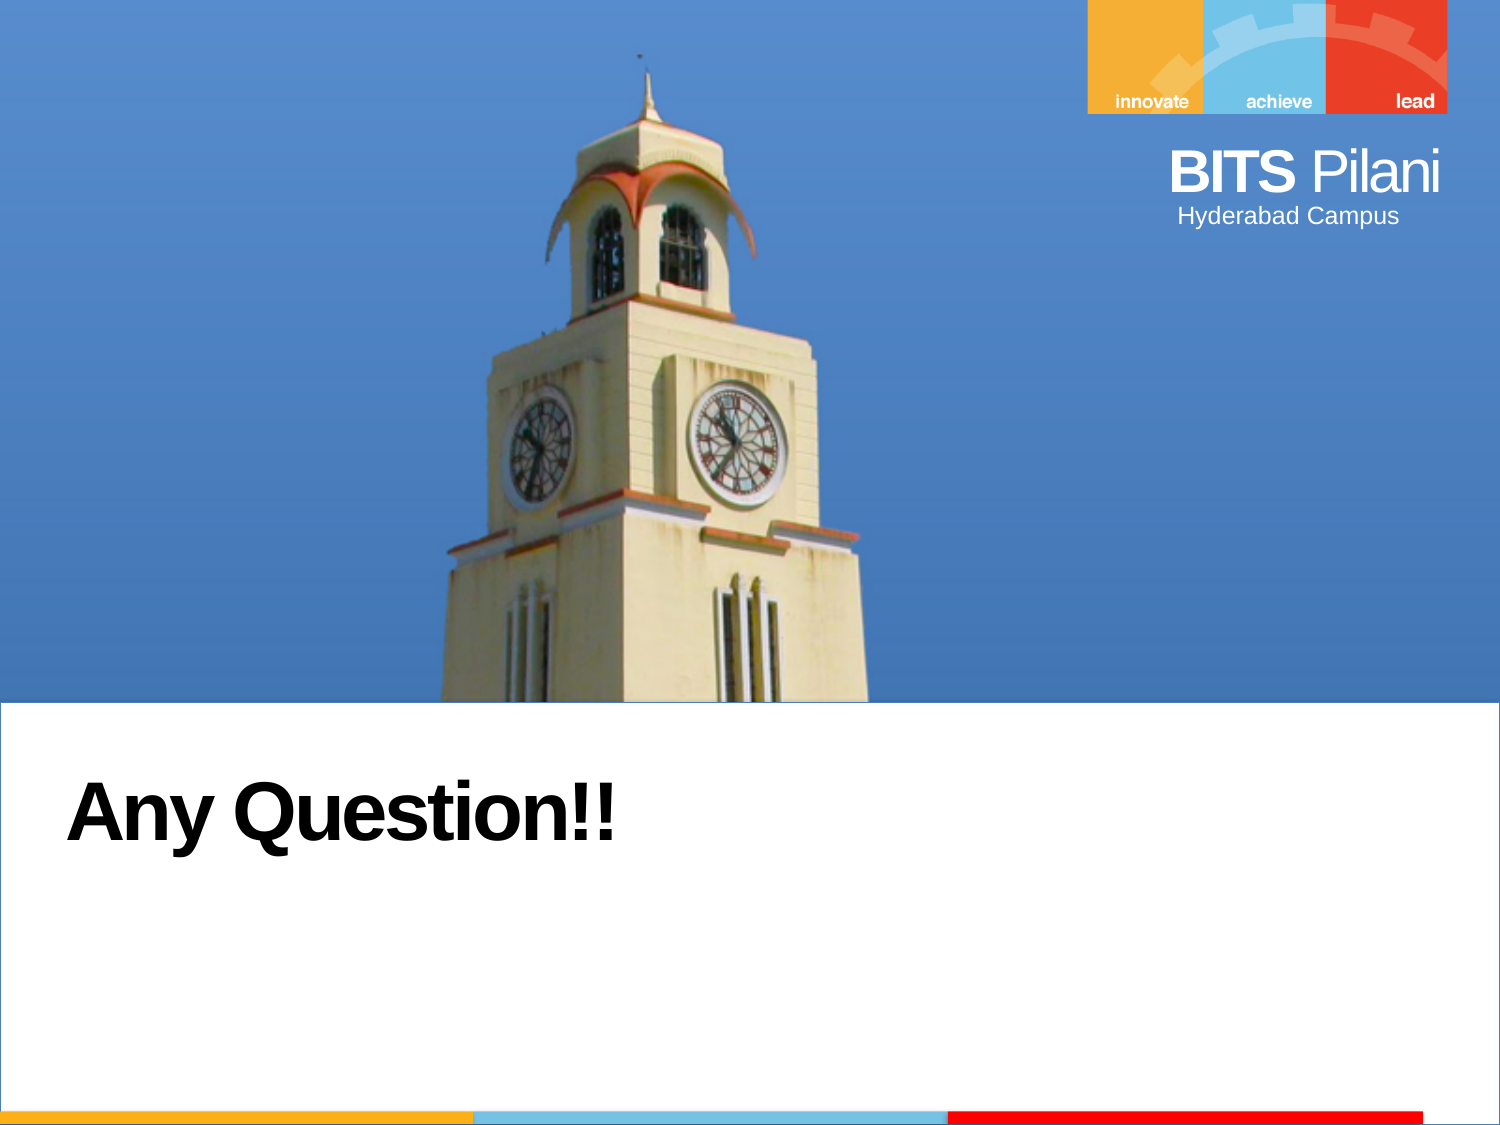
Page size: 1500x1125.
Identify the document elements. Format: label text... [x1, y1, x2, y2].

picture [0, 0, 1500, 702]
list Any Question!! [50, 762, 1438, 1025]
